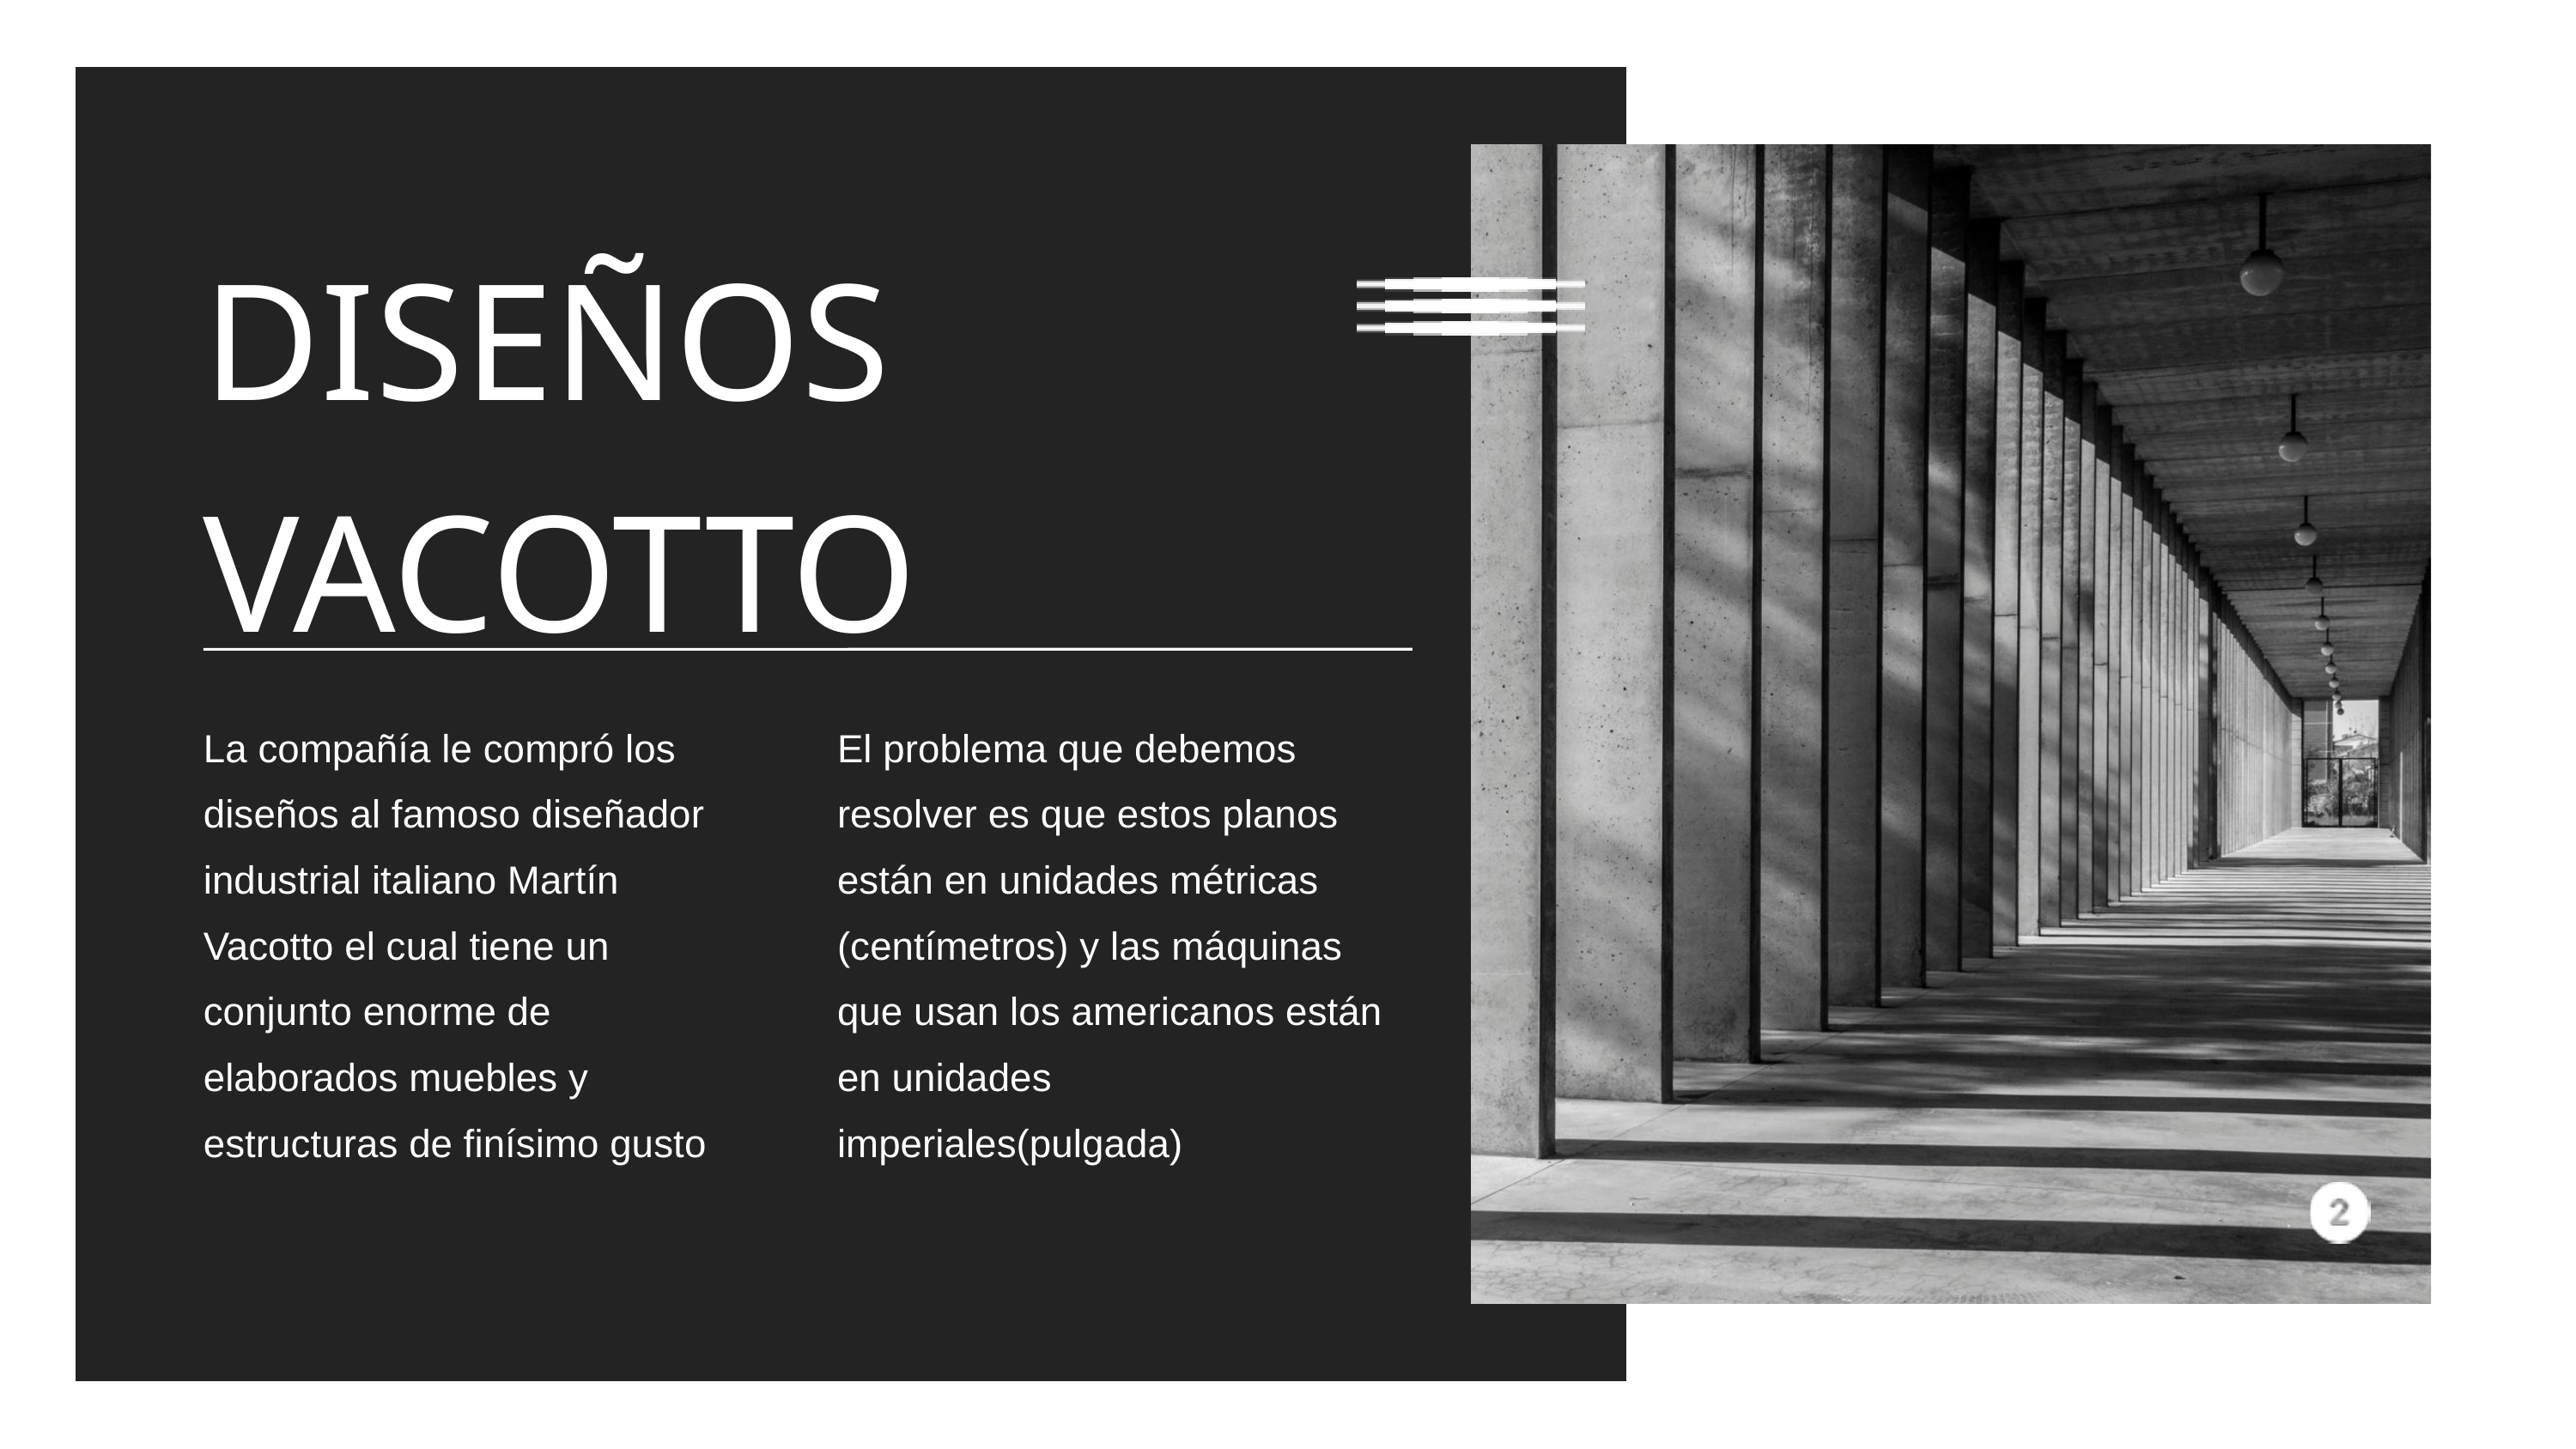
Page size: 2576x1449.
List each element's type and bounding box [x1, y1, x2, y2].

picture [1470, 144, 2432, 1304]
text_box [76, 46, 1627, 1382]
